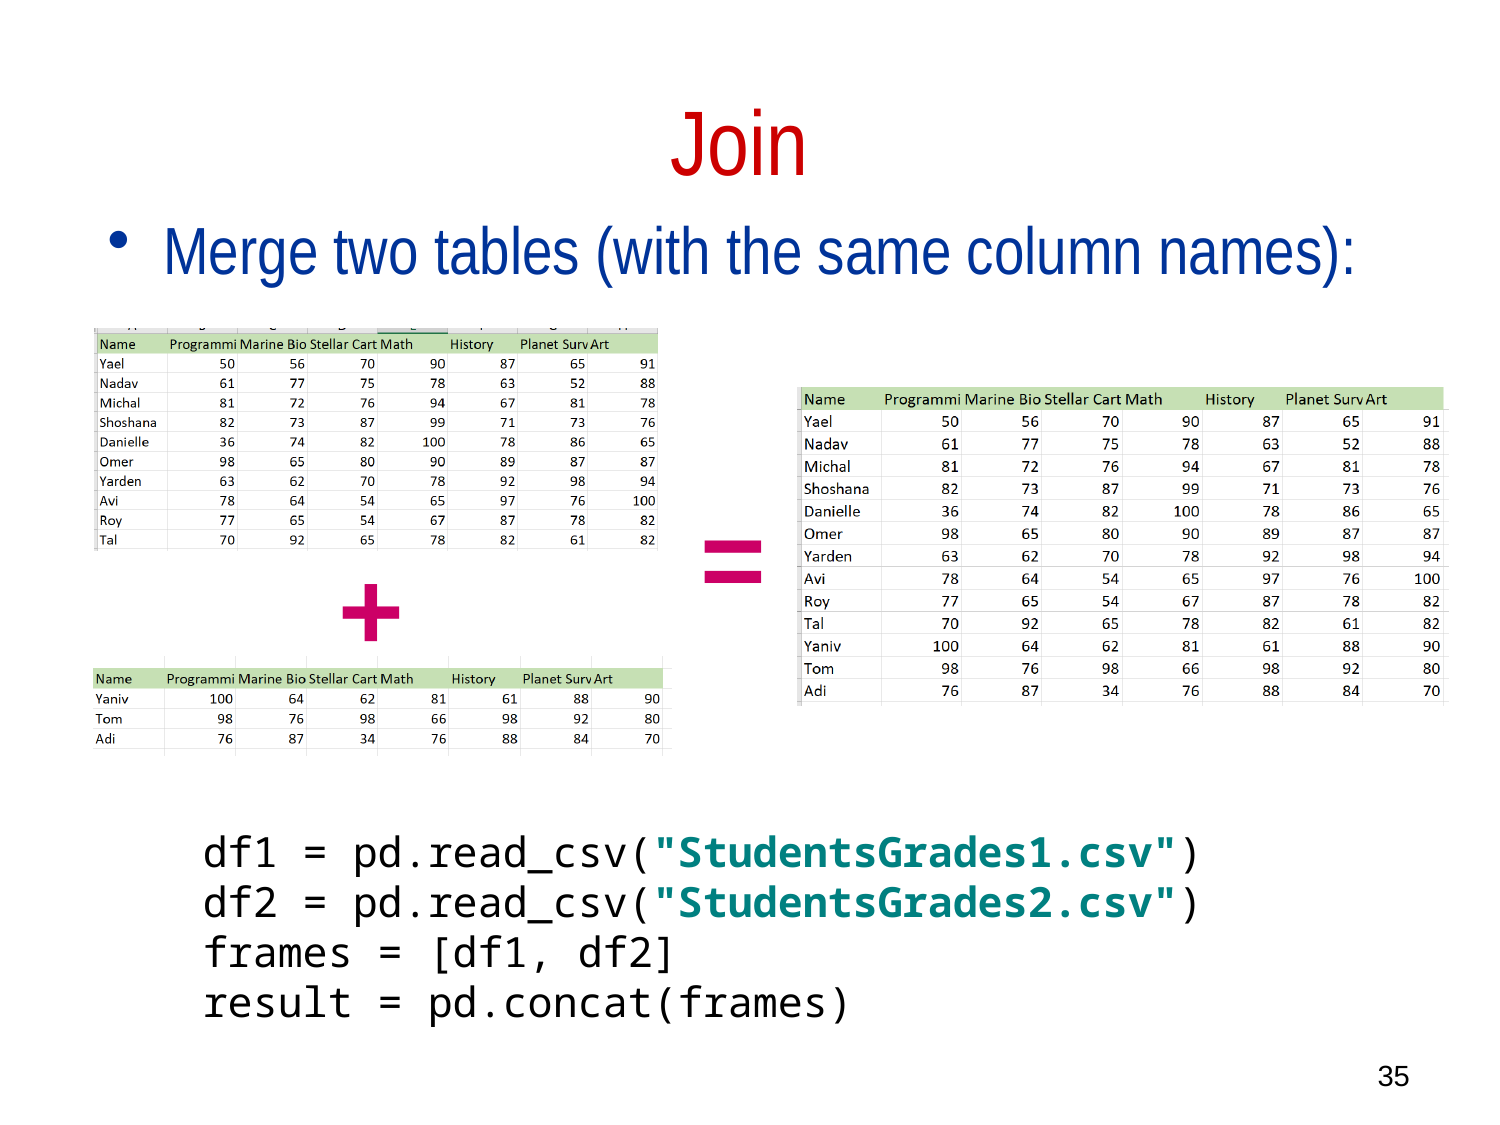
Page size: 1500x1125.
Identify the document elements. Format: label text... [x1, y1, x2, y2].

list Merge two tables (with the same column names): [92, 199, 1443, 943]
text_box + [323, 560, 574, 654]
title Join [74, 44, 1426, 233]
picture [797, 387, 1449, 706]
picture [94, 328, 658, 552]
slide_number 35 [1074, 1049, 1426, 1088]
picture [93, 656, 672, 756]
text_box = [685, 479, 792, 630]
text_box df1 = pd.read_csv("StudentsGrades1.csv") df2 = pd.read_csv("StudentsGrades2.csv") frames = [df1, df2] result = pd.concat(frames) [187, 818, 1218, 1034]
